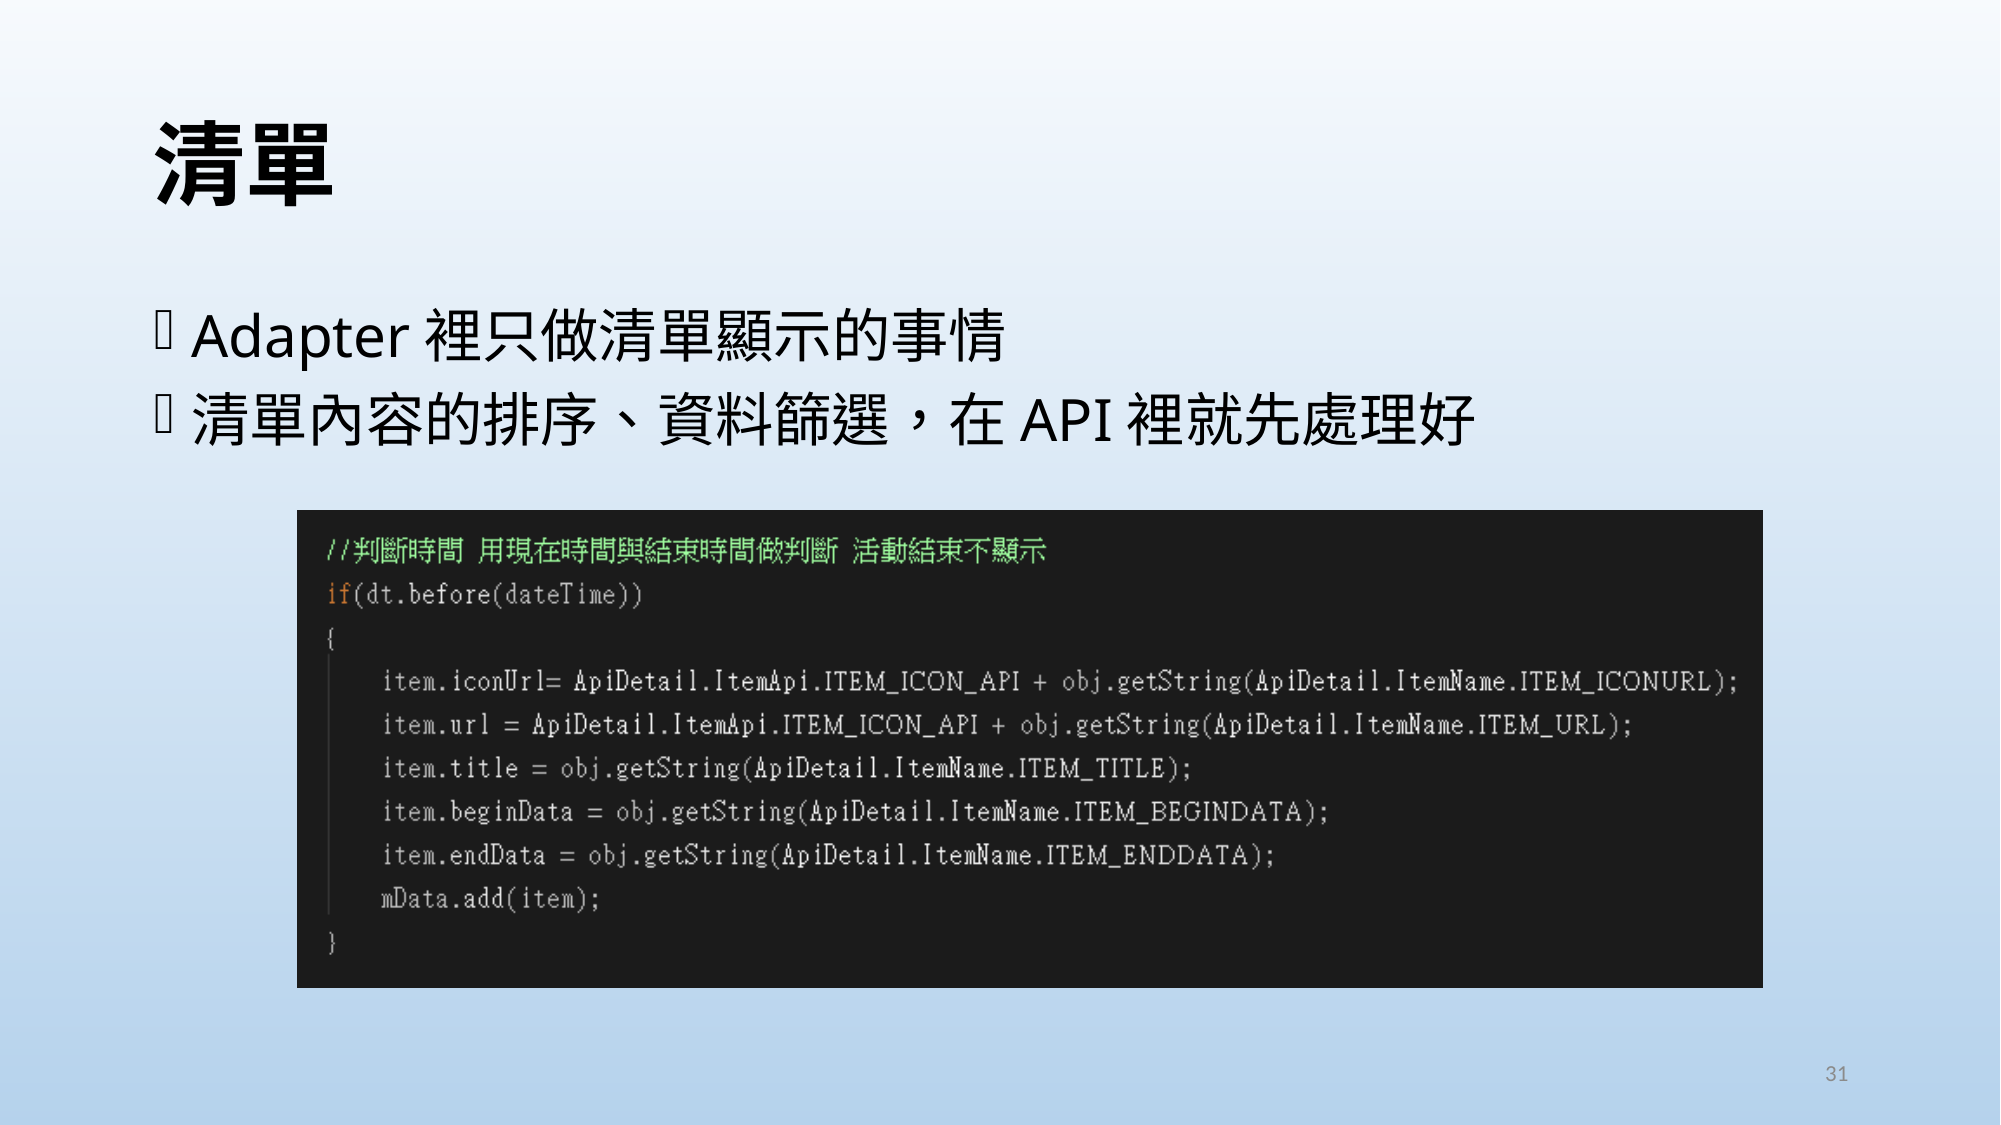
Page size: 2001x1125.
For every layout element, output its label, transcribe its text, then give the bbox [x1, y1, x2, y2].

list Adapter裡只做清單顯示的事情 清單內容的排序、資料篩選，在API裡就先處理好 [138, 299, 1864, 1014]
title 清單 [138, 60, 1864, 278]
slide_number 31 [1413, 1042, 1864, 1103]
picture [297, 510, 1763, 988]
